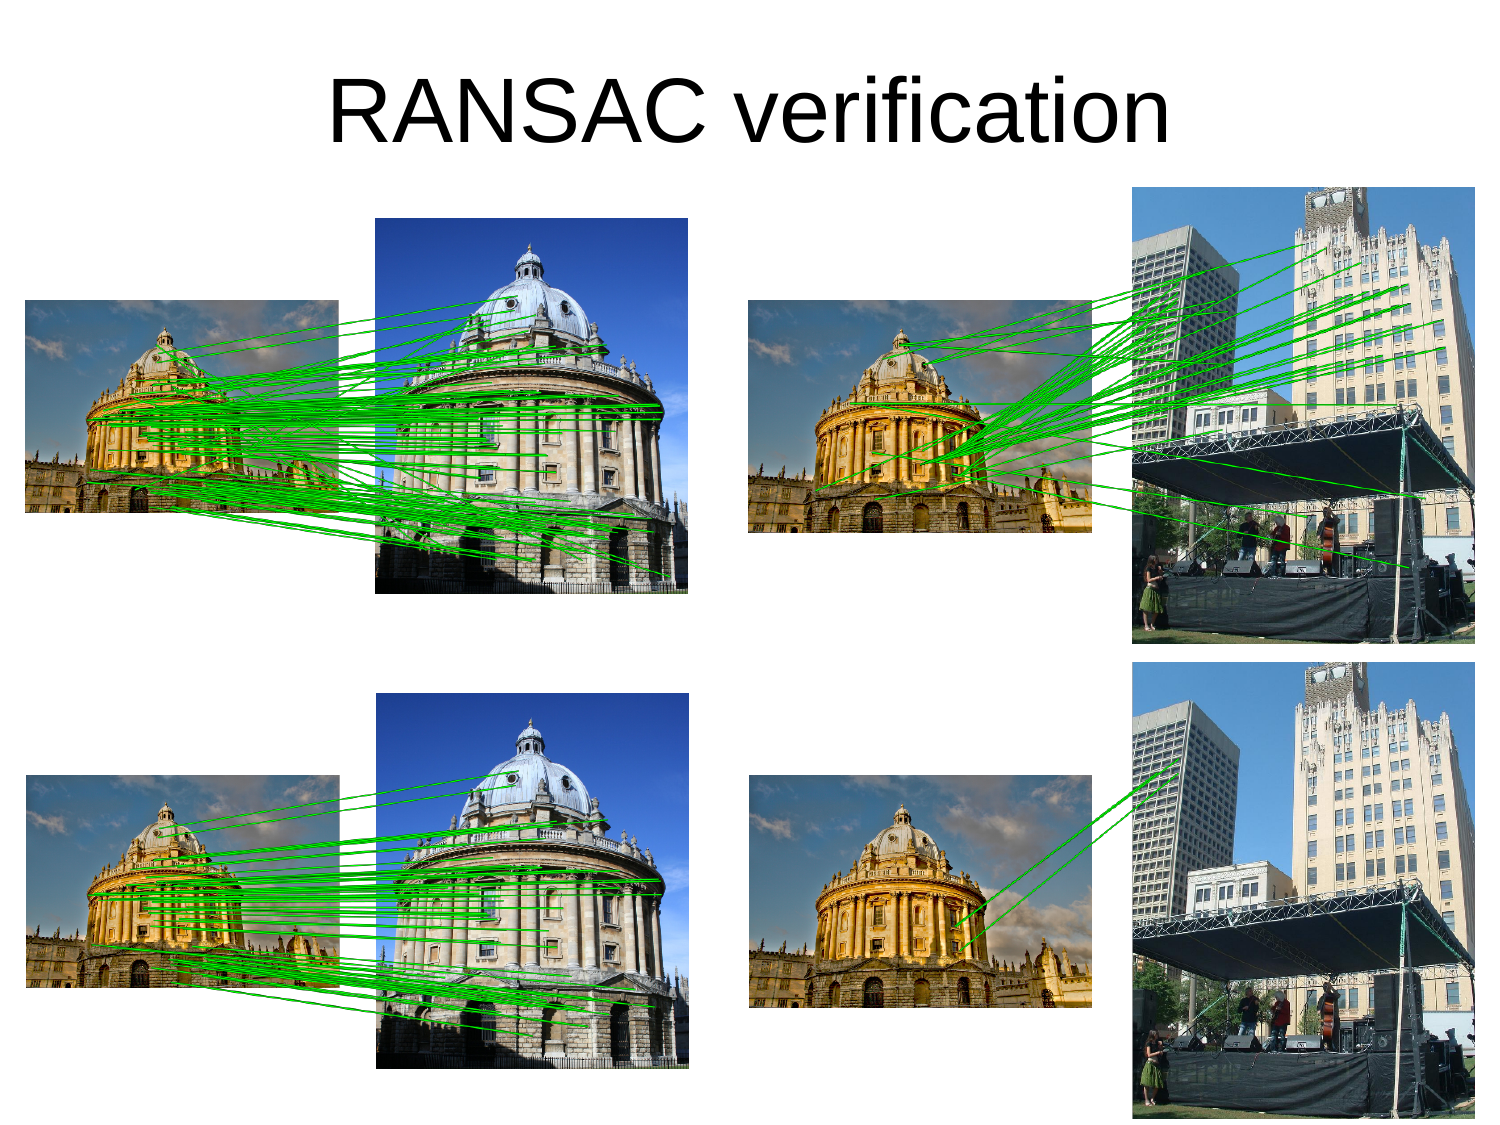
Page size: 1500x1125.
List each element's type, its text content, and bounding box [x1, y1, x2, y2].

title RANSAC verification [75, 12, 1425, 200]
picture [26, 693, 689, 1070]
picture [25, 218, 688, 595]
picture [748, 187, 1475, 644]
picture [749, 662, 1476, 1119]
